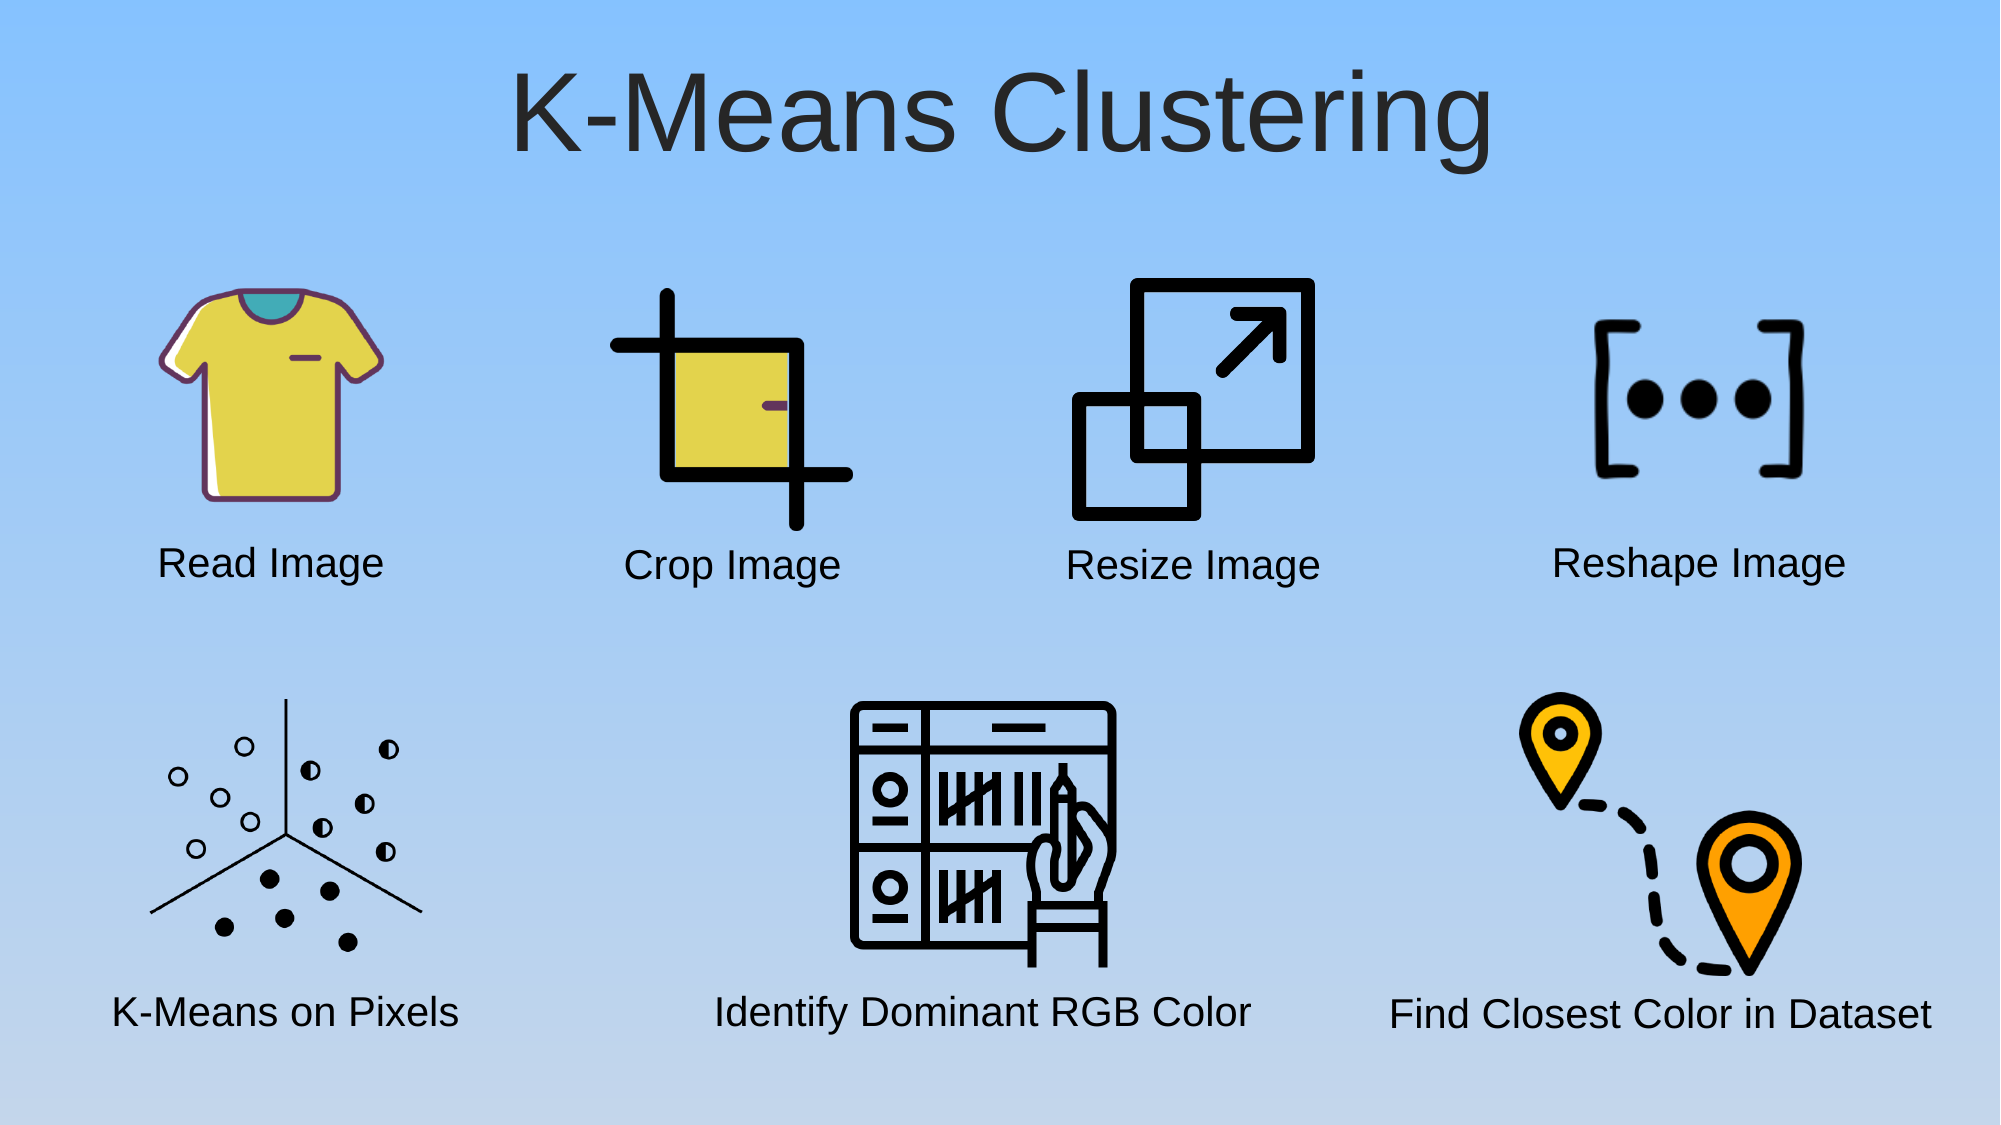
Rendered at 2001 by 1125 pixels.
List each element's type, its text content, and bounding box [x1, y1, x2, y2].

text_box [47, 595, 1953, 1073]
list K-Means Clustering [53, 55, 1952, 175]
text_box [141, 243, 1864, 595]
